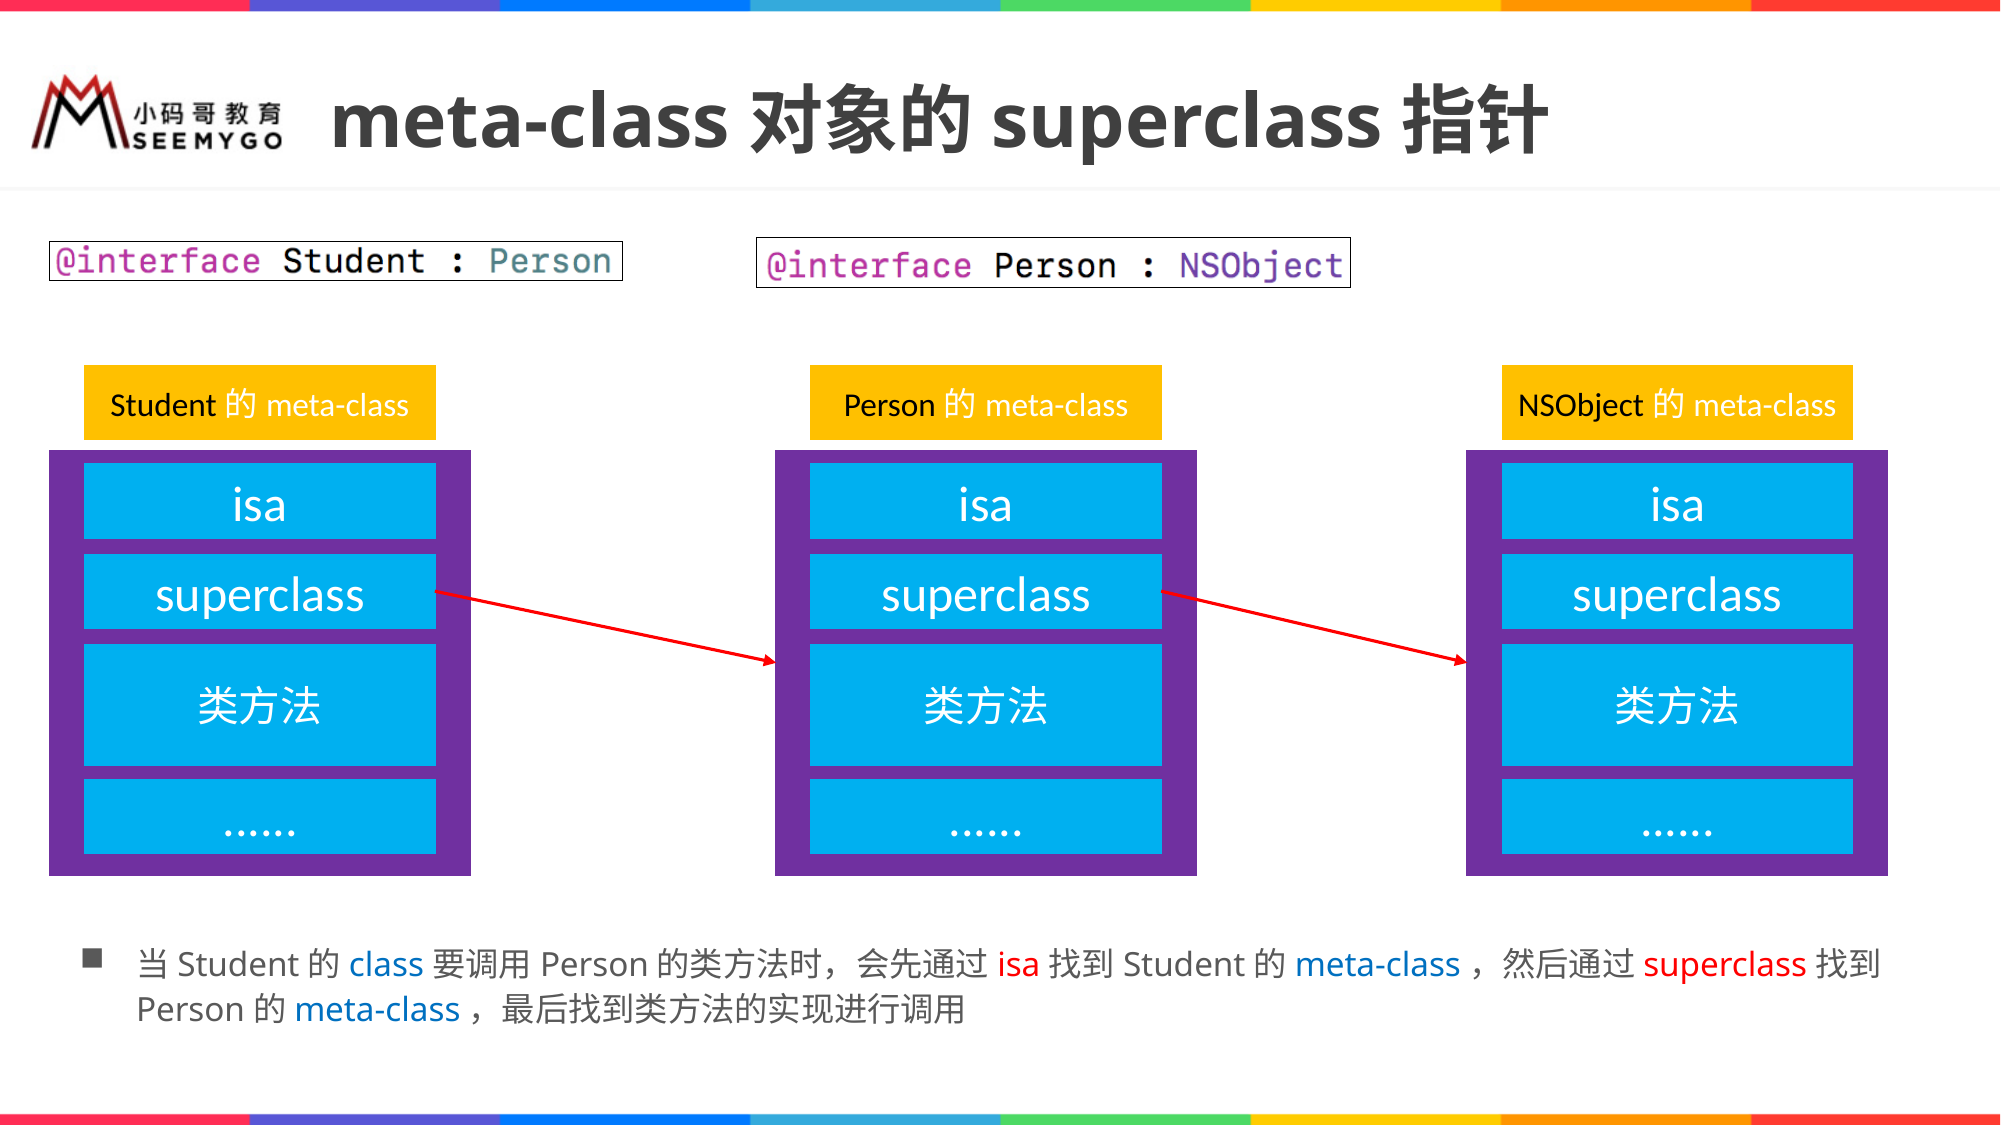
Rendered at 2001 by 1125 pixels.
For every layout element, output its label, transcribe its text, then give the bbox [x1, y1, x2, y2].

text_box [775, 450, 1197, 876]
text_box isa [810, 463, 1162, 539]
picture [0, 0, 2001, 1125]
text_box [1466, 450, 1888, 876]
text_box ...... [810, 779, 1162, 854]
text_box ...... [84, 779, 436, 854]
text_box 类方法 [1502, 644, 1853, 766]
title meta-class对象的superclass指针 [314, 64, 1968, 182]
text_box NSObject的meta-class [1502, 365, 1853, 440]
text_box superclass [84, 554, 436, 629]
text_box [1161, 591, 1468, 663]
text_box Student的meta-class [84, 365, 436, 440]
text_box superclass [810, 554, 1162, 629]
text_box 类方法 [84, 644, 436, 766]
text_box [49, 450, 471, 876]
text_box isa [84, 463, 436, 539]
text_box 类方法 [810, 644, 1162, 766]
text_box ...... [1502, 779, 1853, 854]
text_box 当Student的class要调用Person的类方法时，会先通过isa找到Student的meta-class，然后通过superclass找到Person的meta-class，最后找到类方法的实现进行调用 [65, 929, 1968, 1032]
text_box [434, 591, 777, 663]
text_box Person的meta-class [810, 365, 1162, 440]
text_box superclass [1502, 554, 1853, 629]
text_box isa [1502, 463, 1853, 539]
